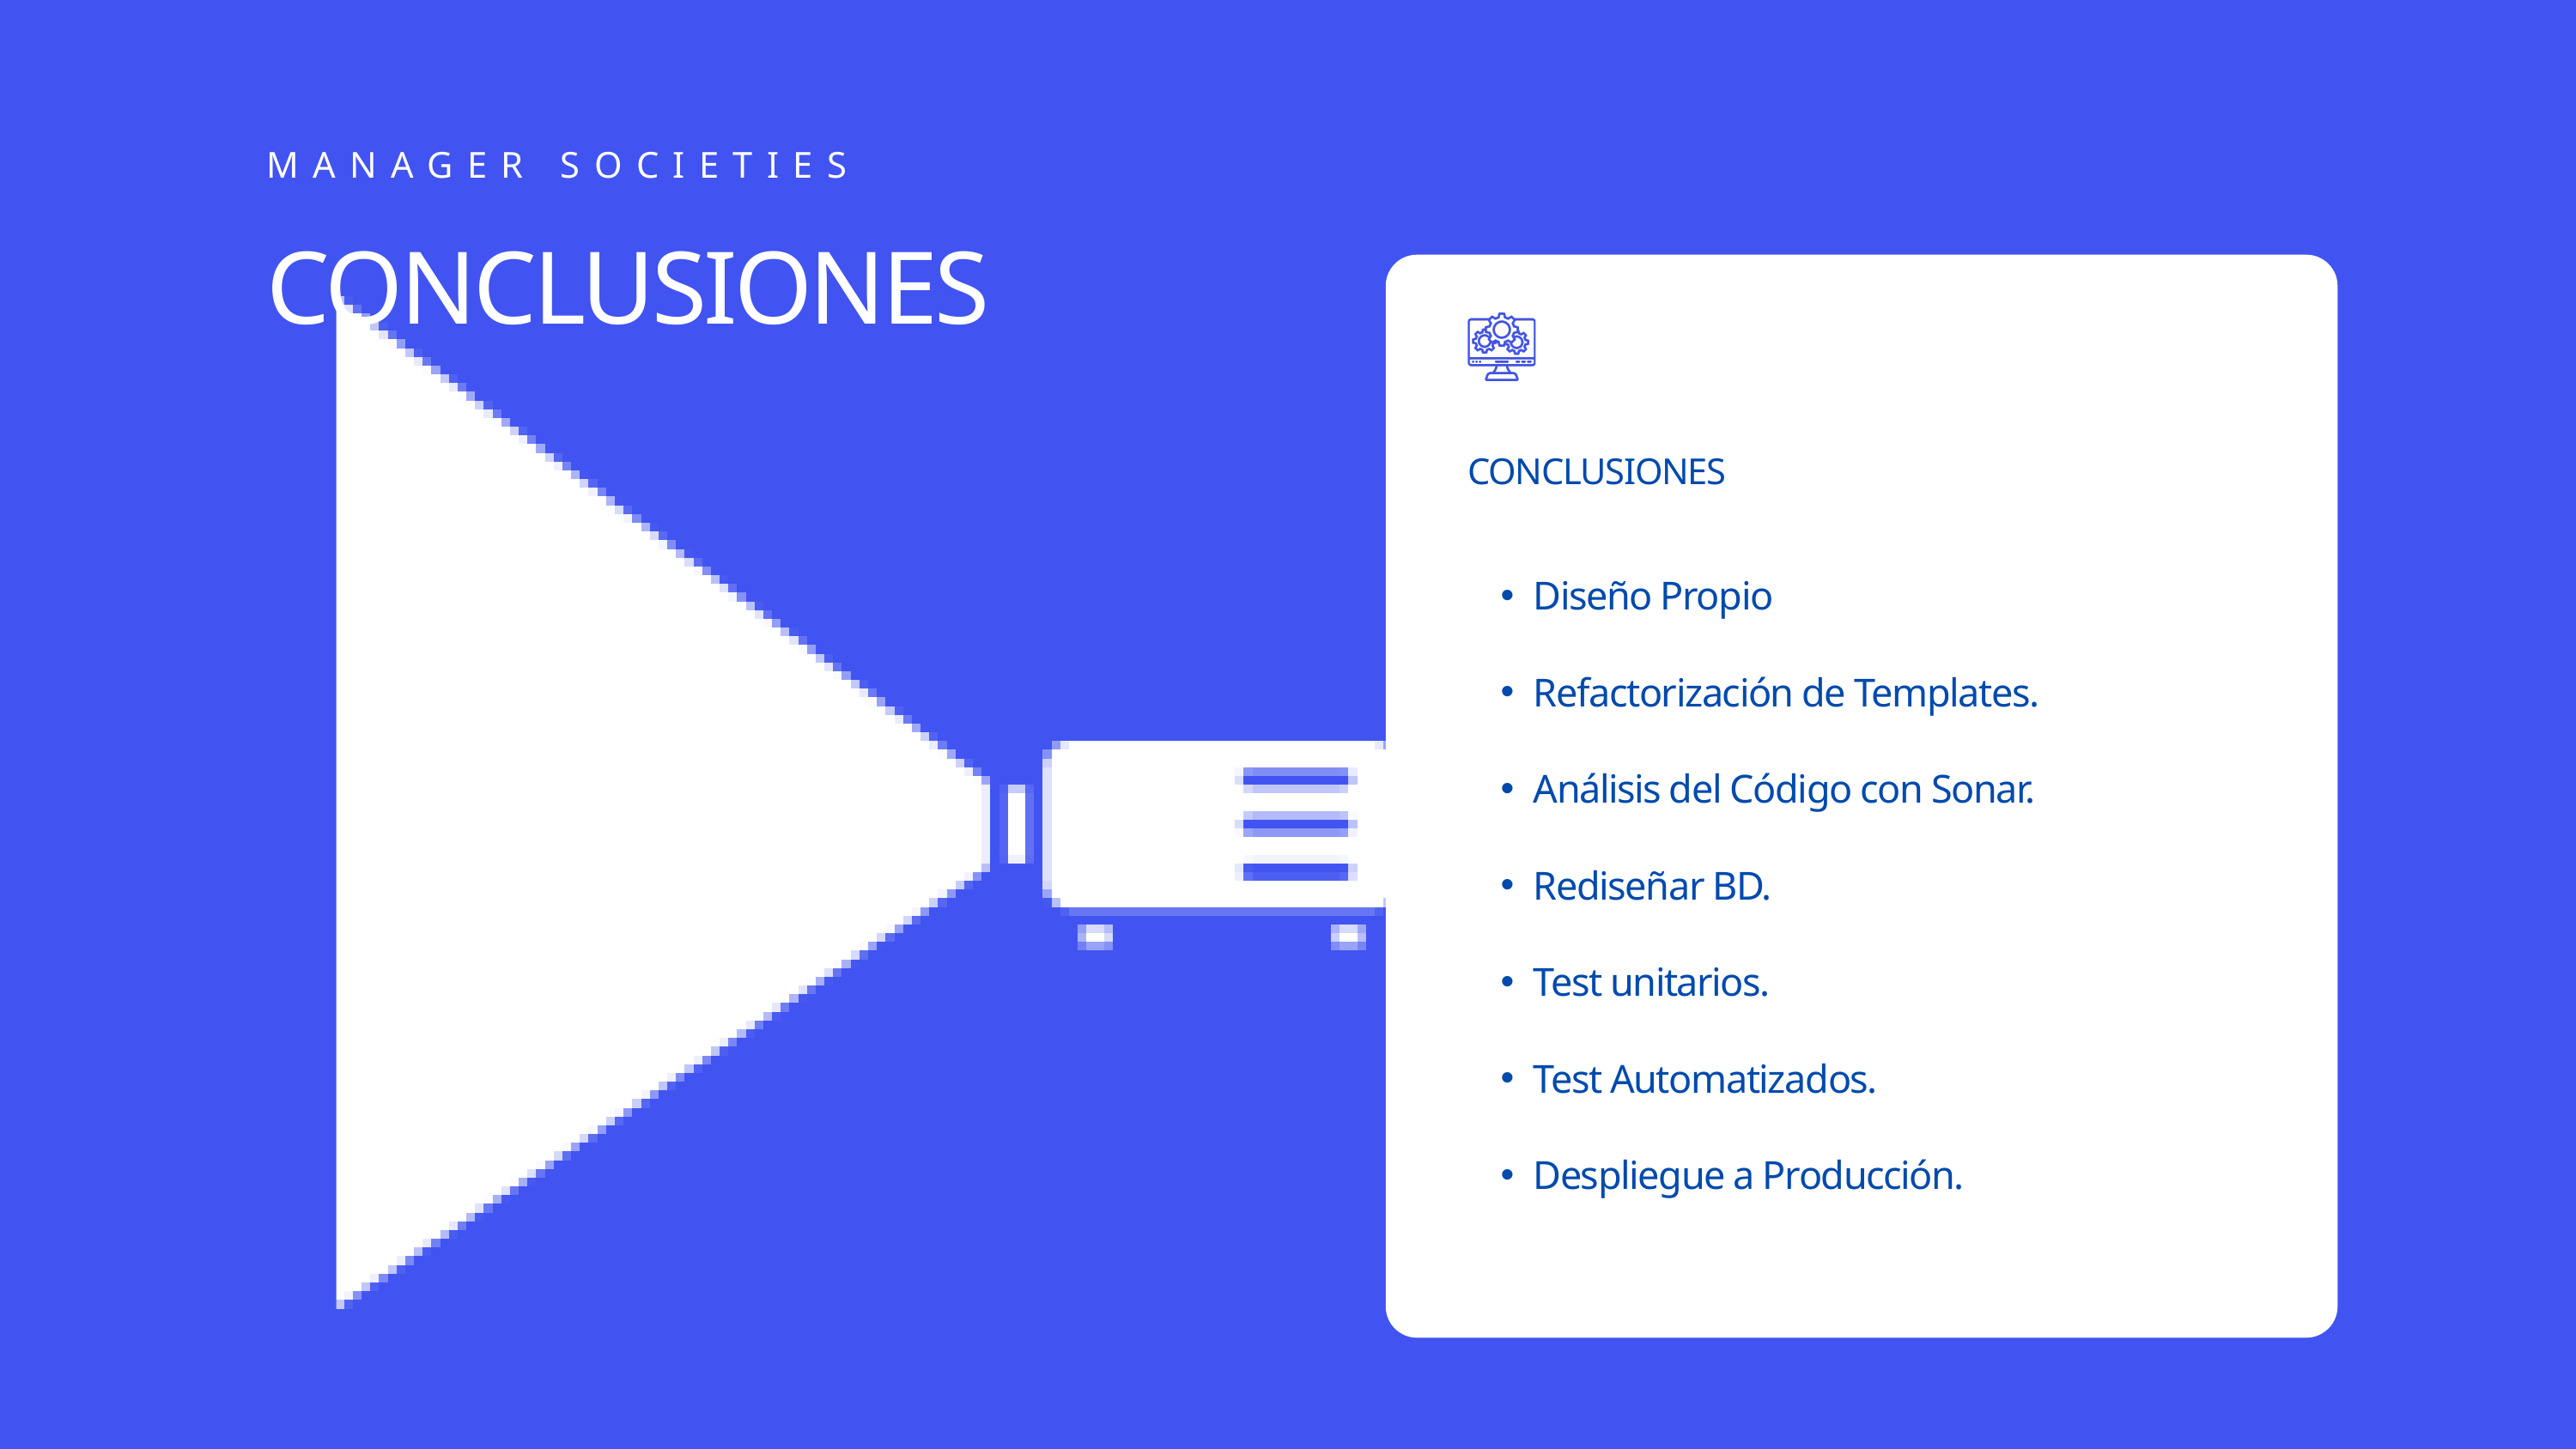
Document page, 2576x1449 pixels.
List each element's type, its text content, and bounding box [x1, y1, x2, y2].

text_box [1385, 254, 2338, 1338]
text_box MANAGER SOCIETIES [266, 142, 1176, 185]
text_box [336, 296, 1381, 1309]
text_box CONCLUSIONES [266, 223, 1332, 344]
